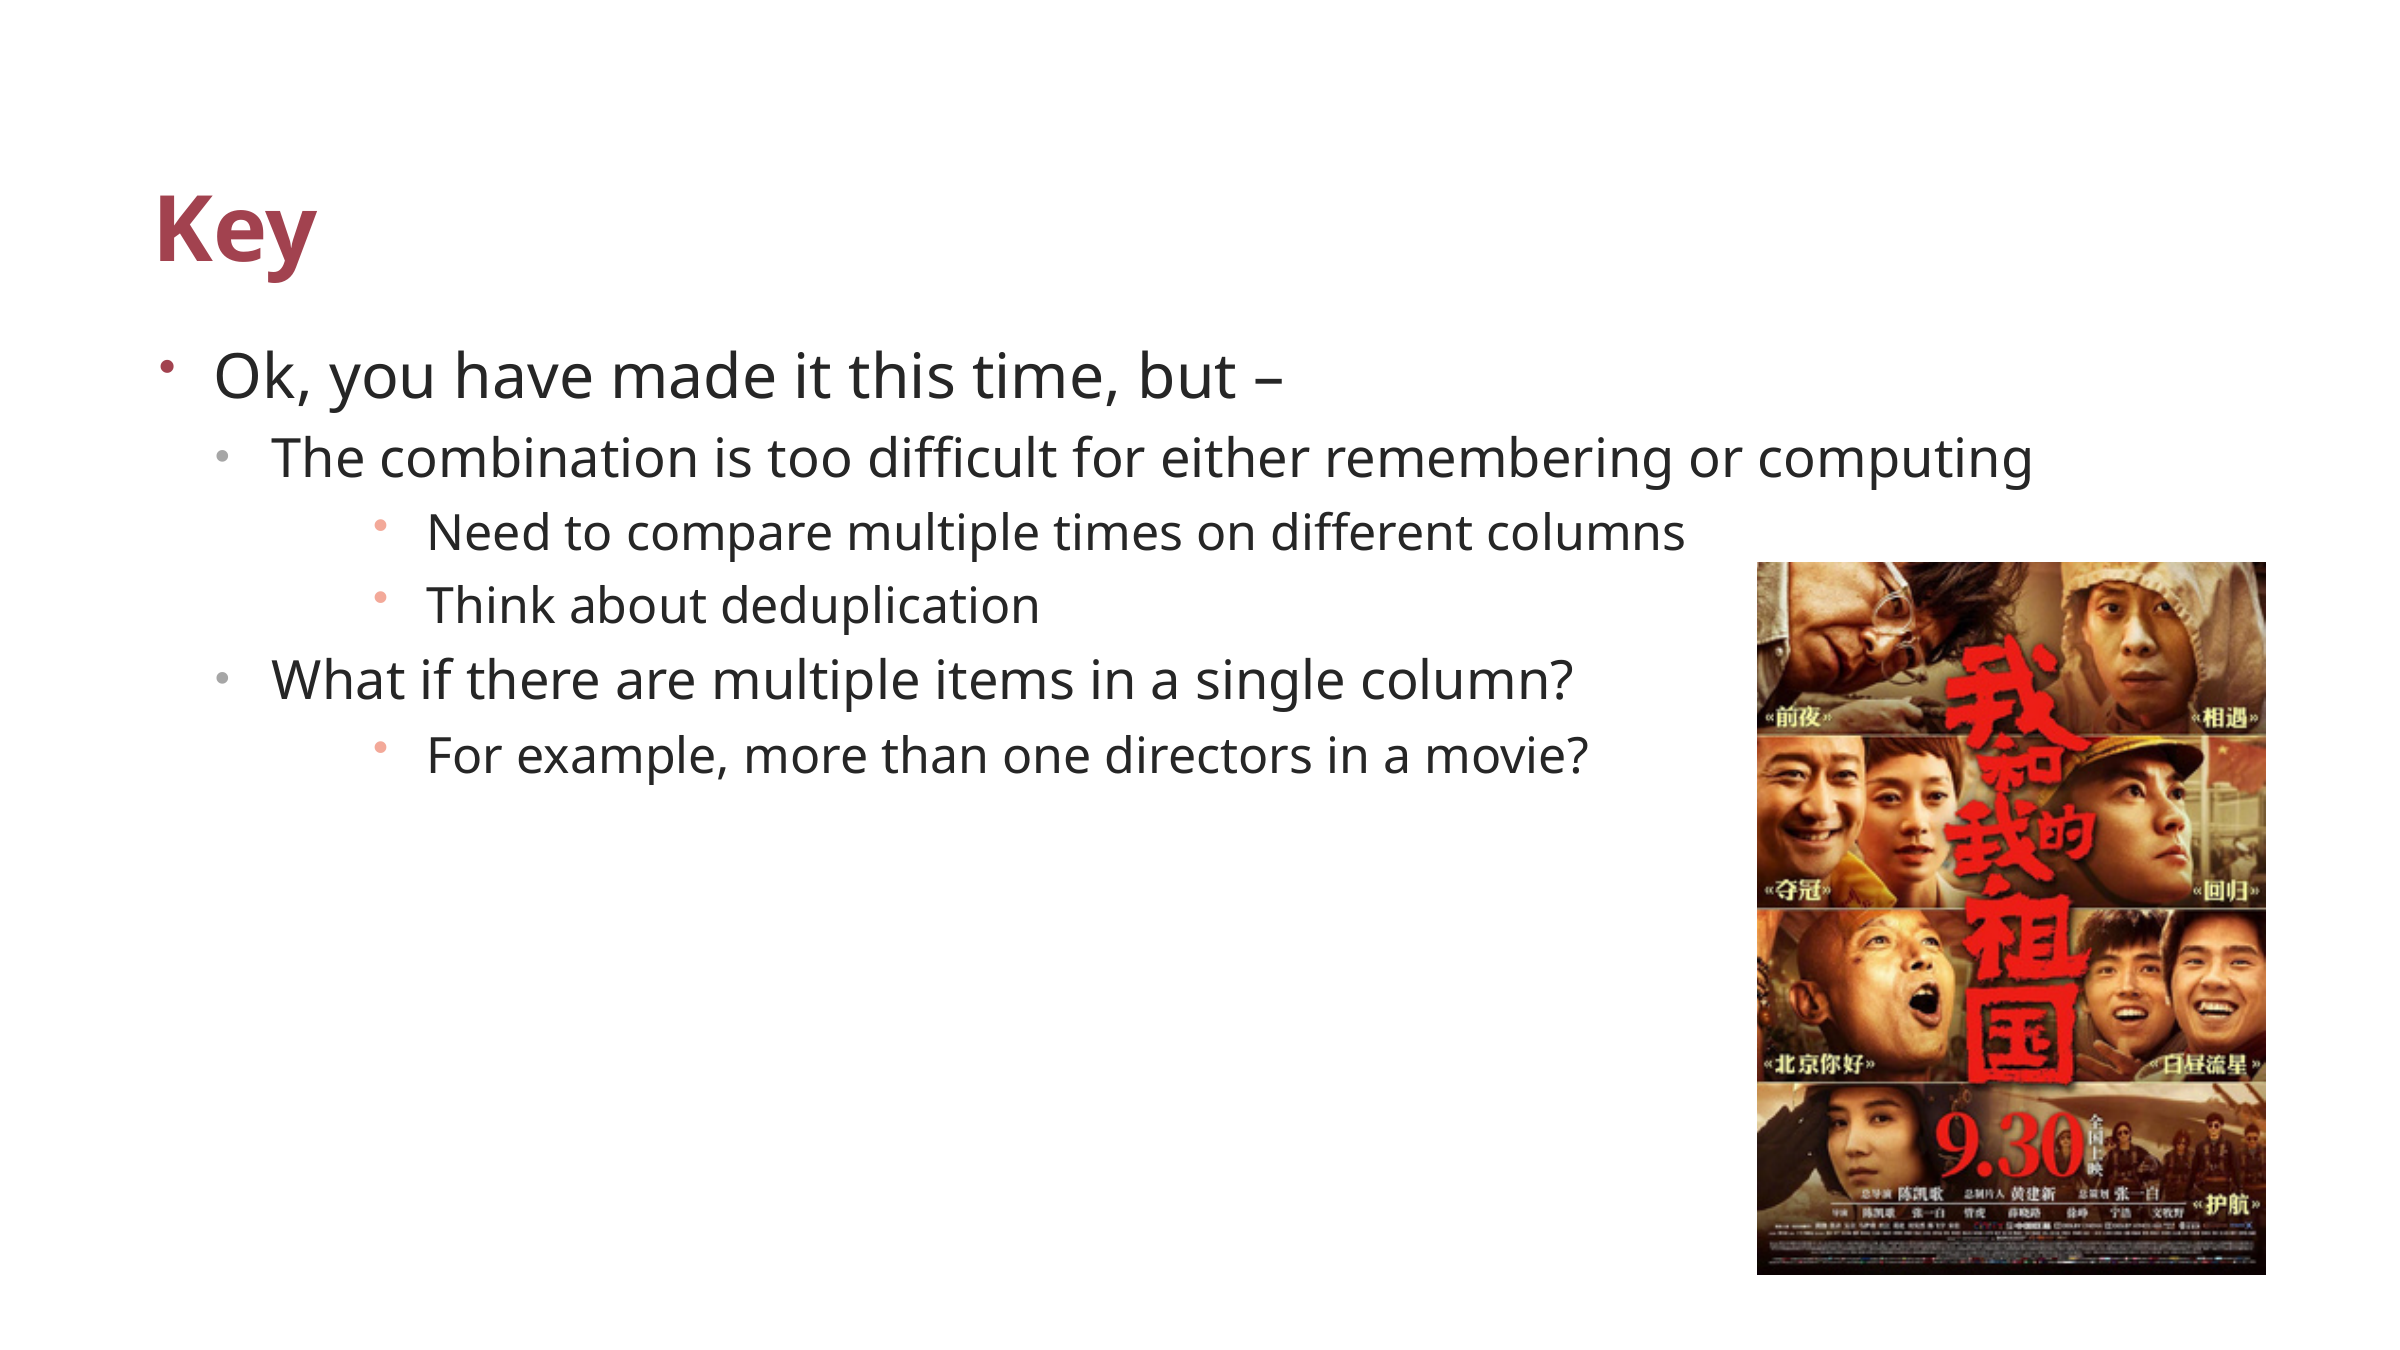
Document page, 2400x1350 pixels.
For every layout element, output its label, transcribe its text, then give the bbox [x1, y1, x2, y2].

list Ok, you have made it this time, but – The combination is too difficult for either remembering or computing Need to compare multiple times on different columns Think about deduplication What if there are multiple items in a single column? For example, more than one directors in a movie? [137, 324, 2263, 1200]
picture [1756, 562, 2266, 1276]
title Key [137, 54, 2263, 288]
